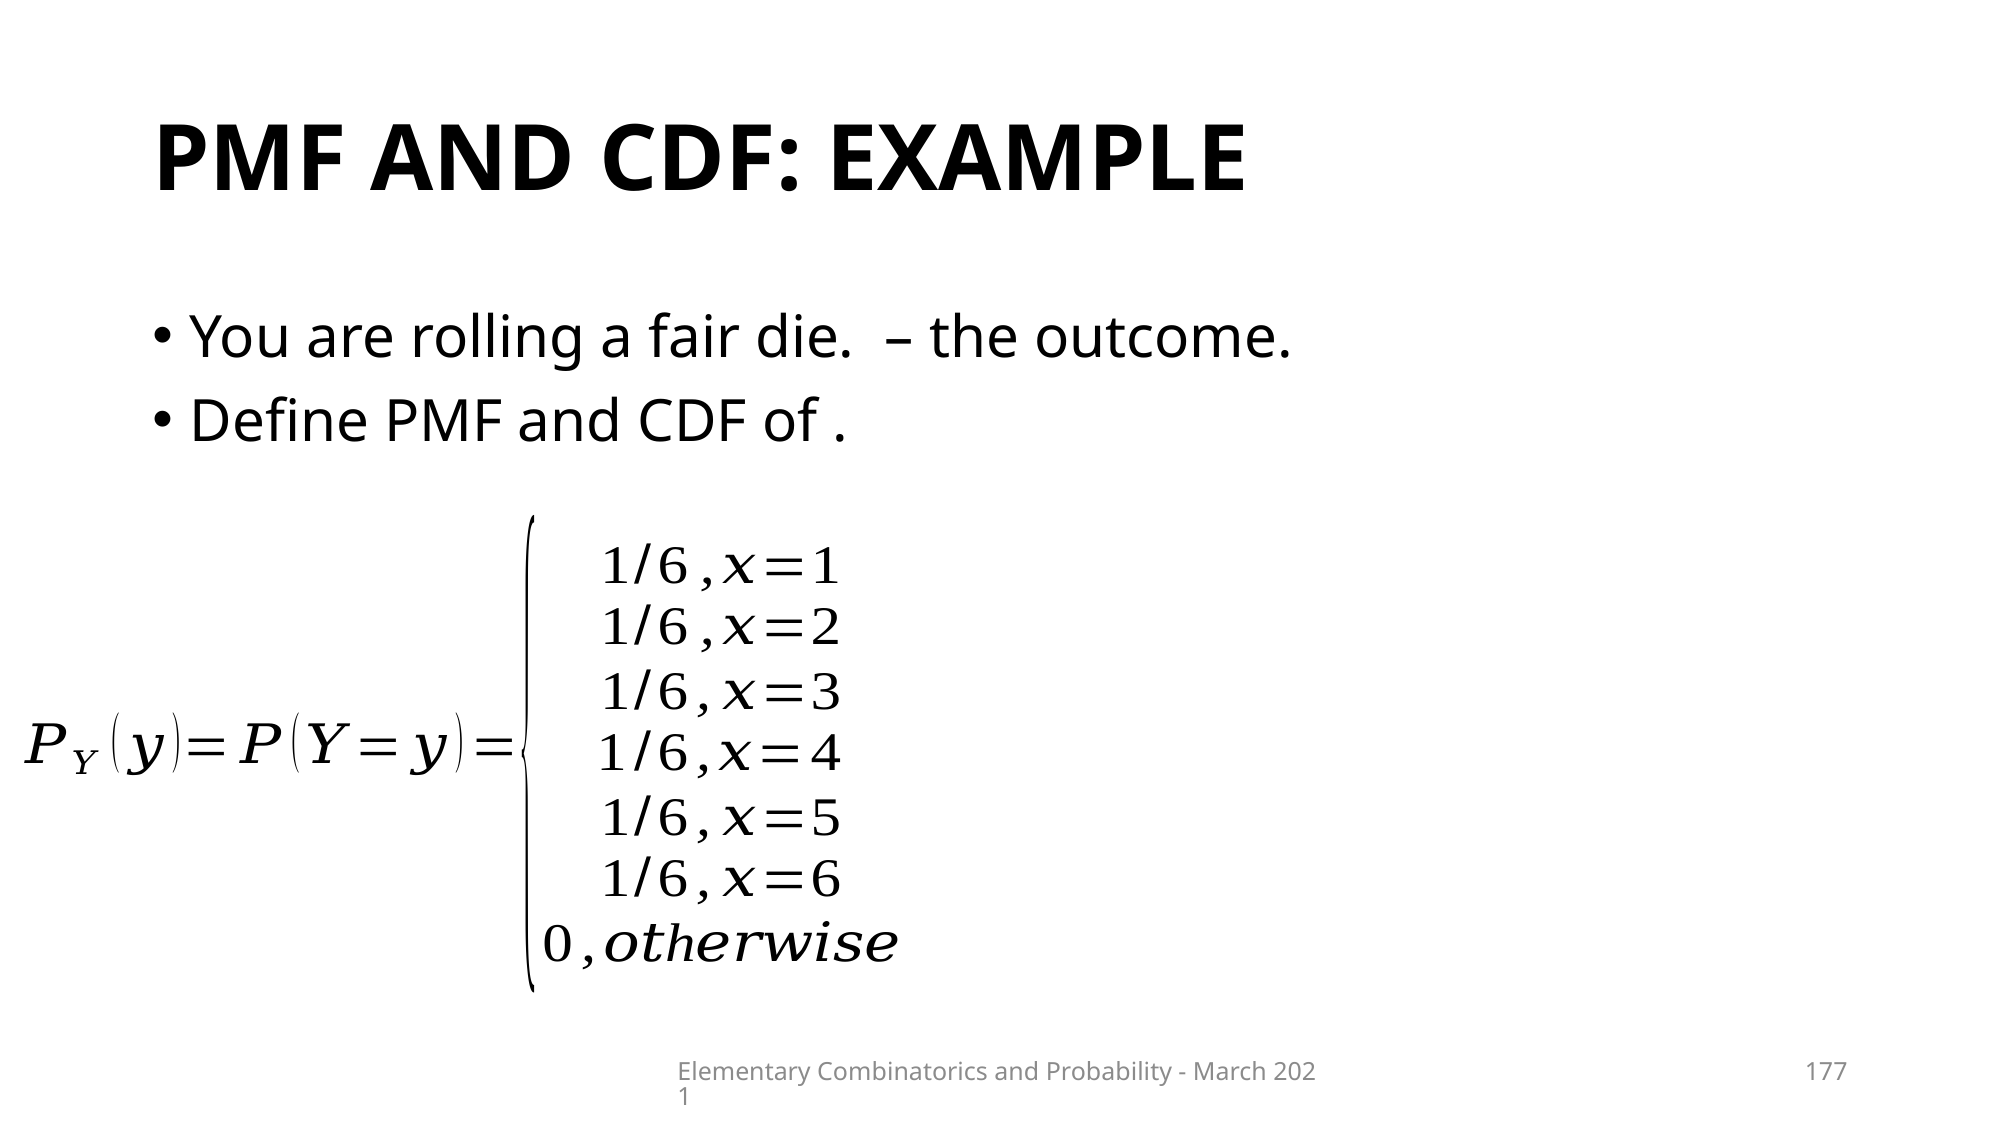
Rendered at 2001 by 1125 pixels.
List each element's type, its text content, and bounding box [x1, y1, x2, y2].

title PMF and CDF: example [137, 52, 1863, 270]
footer Elementary Combinatorics and Probability - March 2021 [662, 1042, 1338, 1103]
slide_number 177 [1412, 1042, 1863, 1103]
